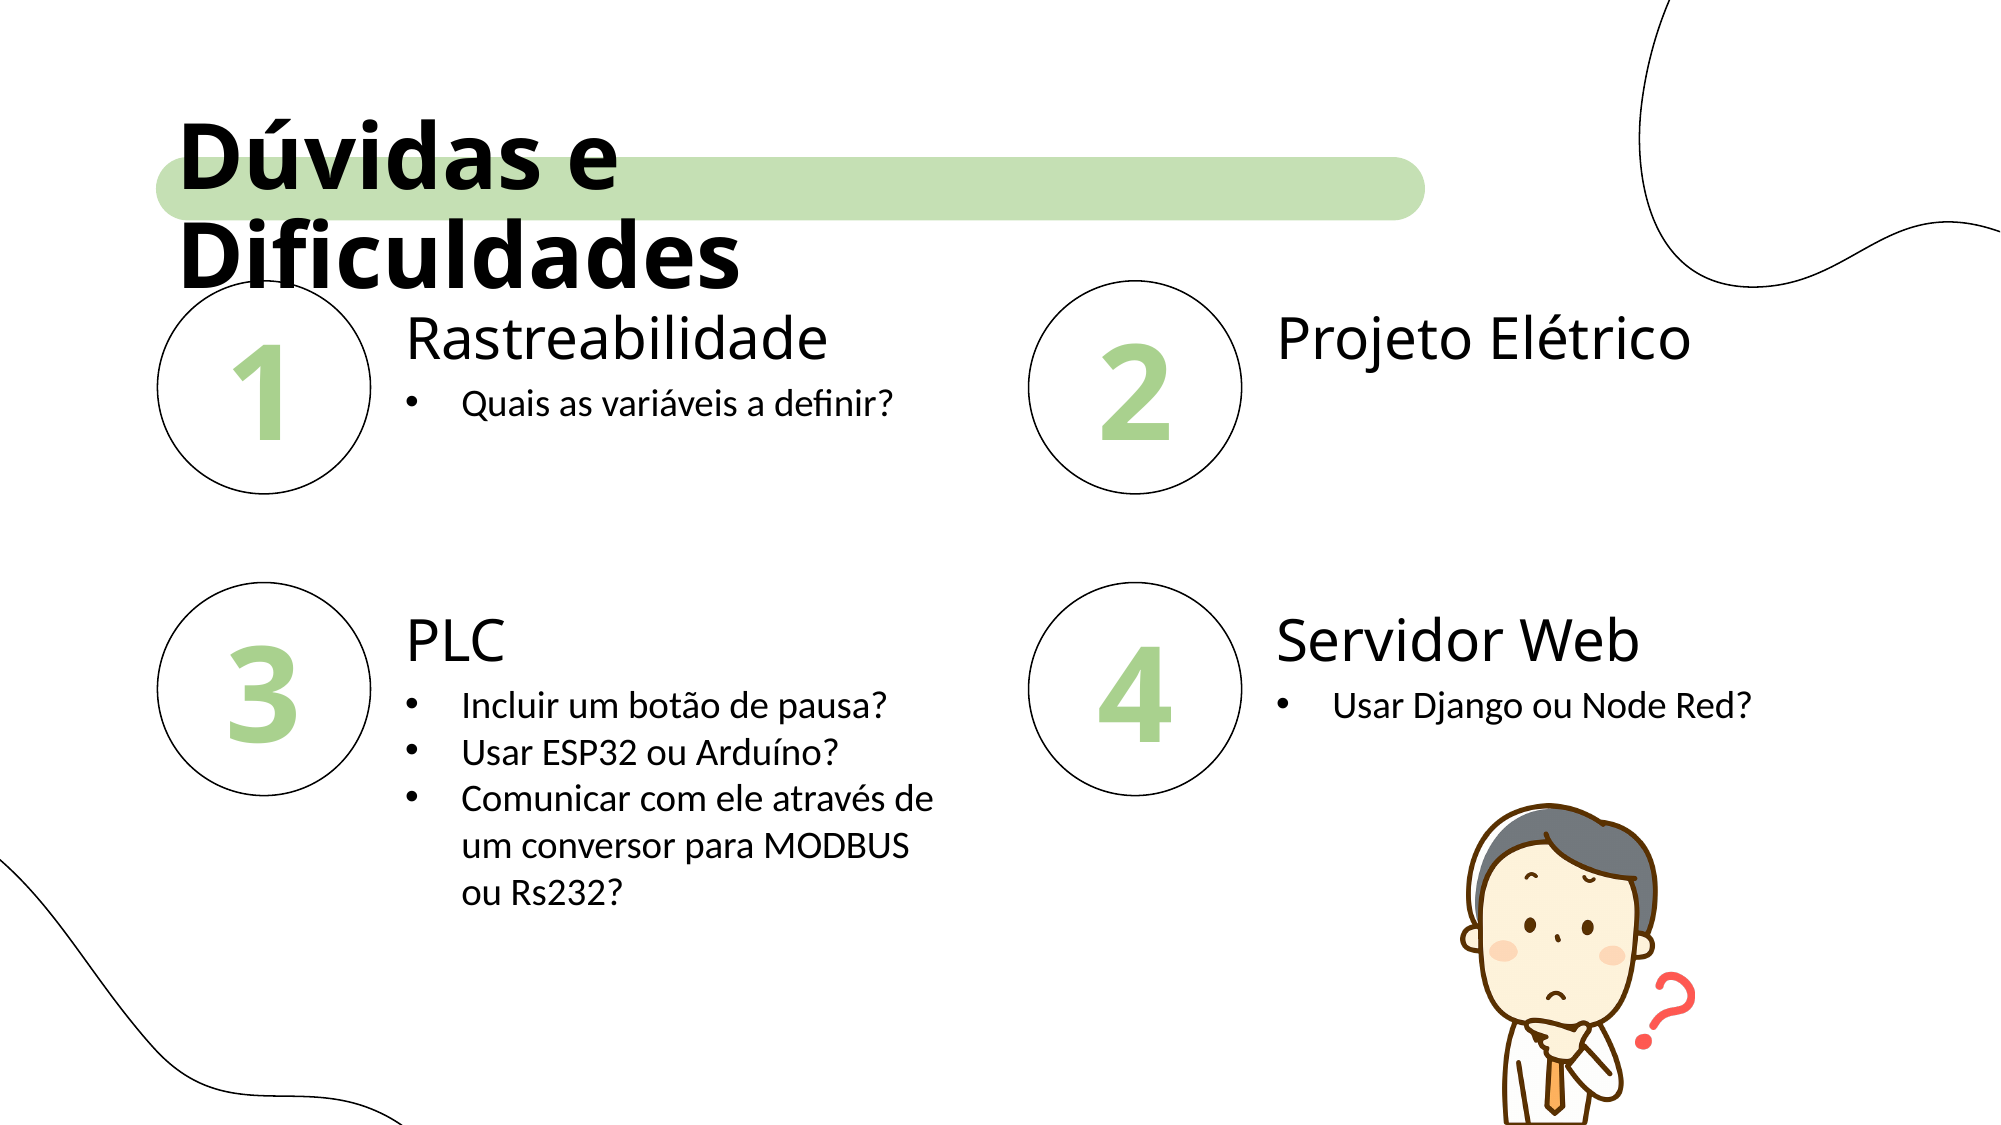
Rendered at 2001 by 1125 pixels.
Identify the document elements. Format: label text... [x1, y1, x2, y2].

text_box [190, 582, 338, 612]
subtitle Servidor Web [1256, 582, 1843, 659]
text_box [1028, 343, 1038, 432]
text_box [1062, 767, 1208, 796]
text_box [1232, 343, 1242, 432]
subtitle Projeto Elétrico [1256, 281, 1966, 363]
text_box [191, 465, 337, 494]
title 1 [167, 310, 361, 465]
text_box [361, 343, 371, 432]
title 4 [1038, 612, 1232, 767]
subtitle Quais as variáveis a definir? [384, 357, 972, 492]
title 2 [1038, 310, 1232, 465]
text_box [1232, 644, 1242, 734]
subtitle PLC [384, 582, 972, 659]
text_box [190, 280, 338, 310]
title Dúvidas e Dificuldades [155, 90, 1231, 224]
text_box [1061, 280, 1209, 310]
title 3 [167, 612, 361, 767]
text_box [361, 645, 371, 734]
text_box [191, 767, 337, 796]
subtitle Usar Django ou Node Red? [1256, 659, 1900, 794]
subtitle Incluir um botão de pausa? Usar ESP32 ou Arduíno? Comunicar com ele através de um conversor para MODBUS ou Rs232? [384, 659, 972, 982]
subtitle Rastreabilidade [384, 281, 972, 357]
text_box [1028, 645, 1038, 733]
text_box [1061, 582, 1209, 612]
text_box [157, 343, 167, 432]
picture [1460, 803, 1695, 1125]
text_box [1062, 465, 1209, 494]
text_box [157, 644, 167, 734]
text_box [1231, 157, 1426, 221]
